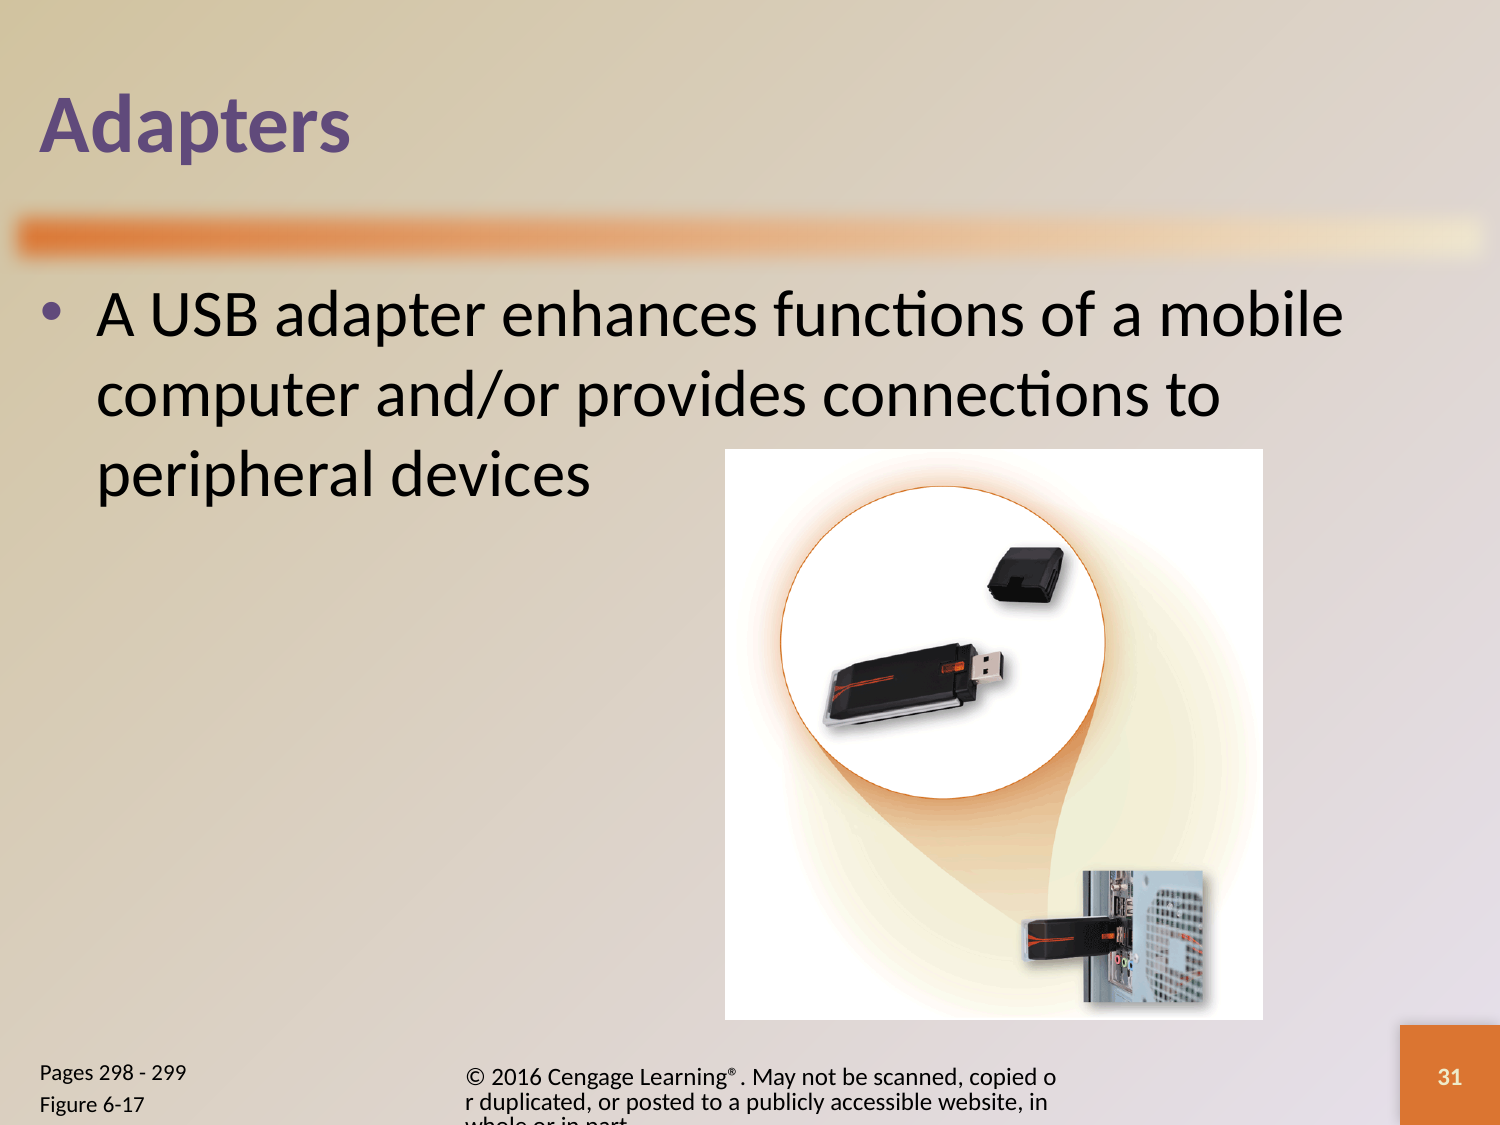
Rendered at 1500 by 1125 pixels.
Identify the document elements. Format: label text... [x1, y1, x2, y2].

list Pages 298 - 299 Figure 6-17 [24, 1050, 300, 1125]
slide_number 31 [1400, 1025, 1500, 1125]
list A USB adapter enhances functions of a mobile computer and/or provides connections to peripheral devices [24, 262, 1475, 1025]
footer © 2016 Cengage Learning®. May not be scanned, copied or duplicated, or posted to a publicly accessible website, in whole or in part. [450, 1037, 1075, 1113]
title Adapters [24, 24, 1475, 213]
picture [724, 449, 1263, 1020]
